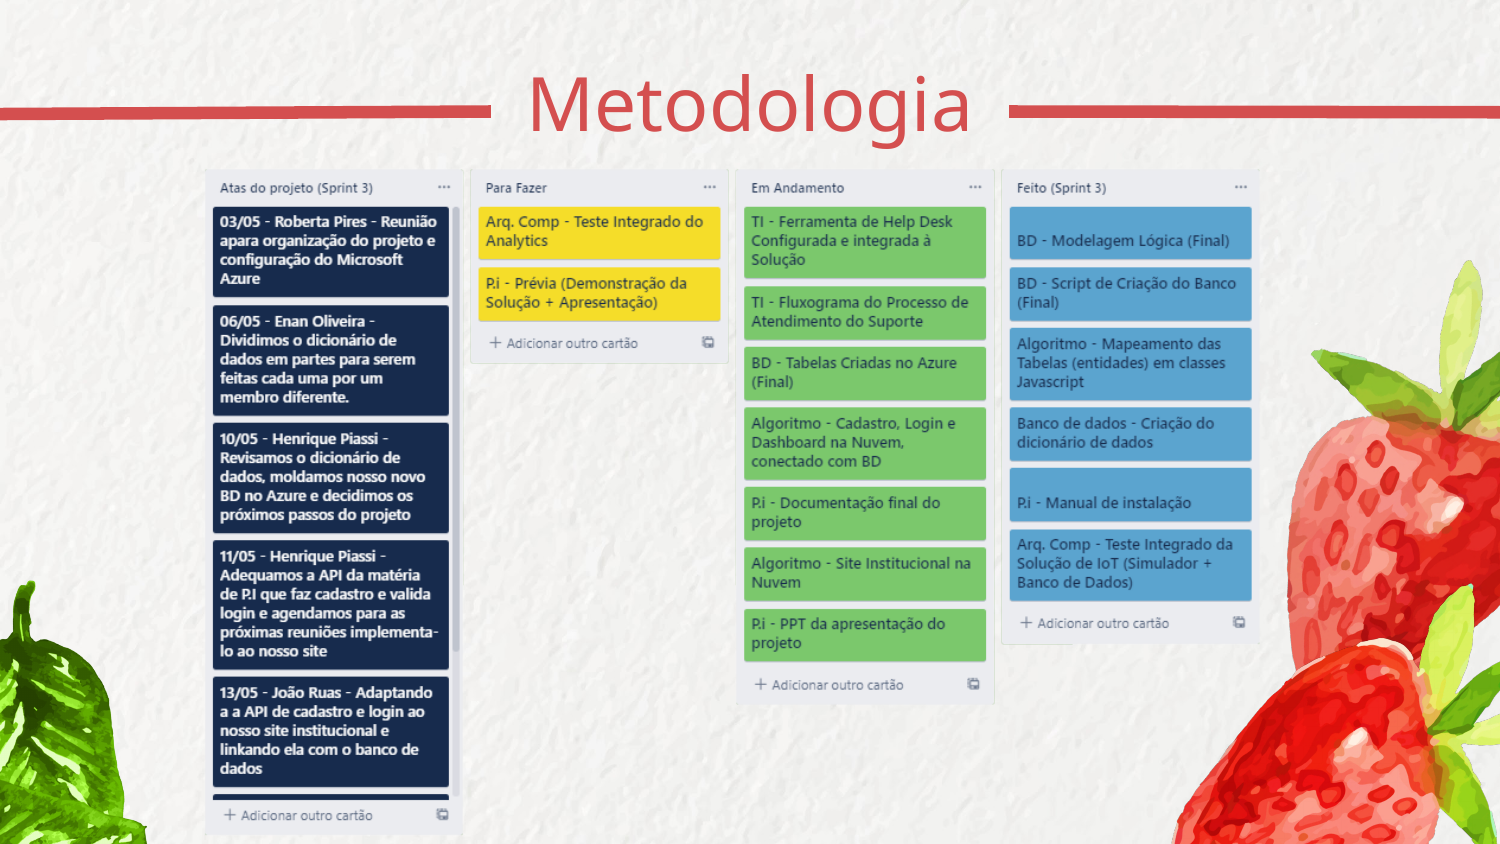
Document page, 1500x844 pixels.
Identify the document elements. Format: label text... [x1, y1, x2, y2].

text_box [0, 111, 492, 115]
title Metodologia [490, 61, 1010, 161]
picture [0, 118, 1500, 844]
picture [0, 0, 1500, 107]
